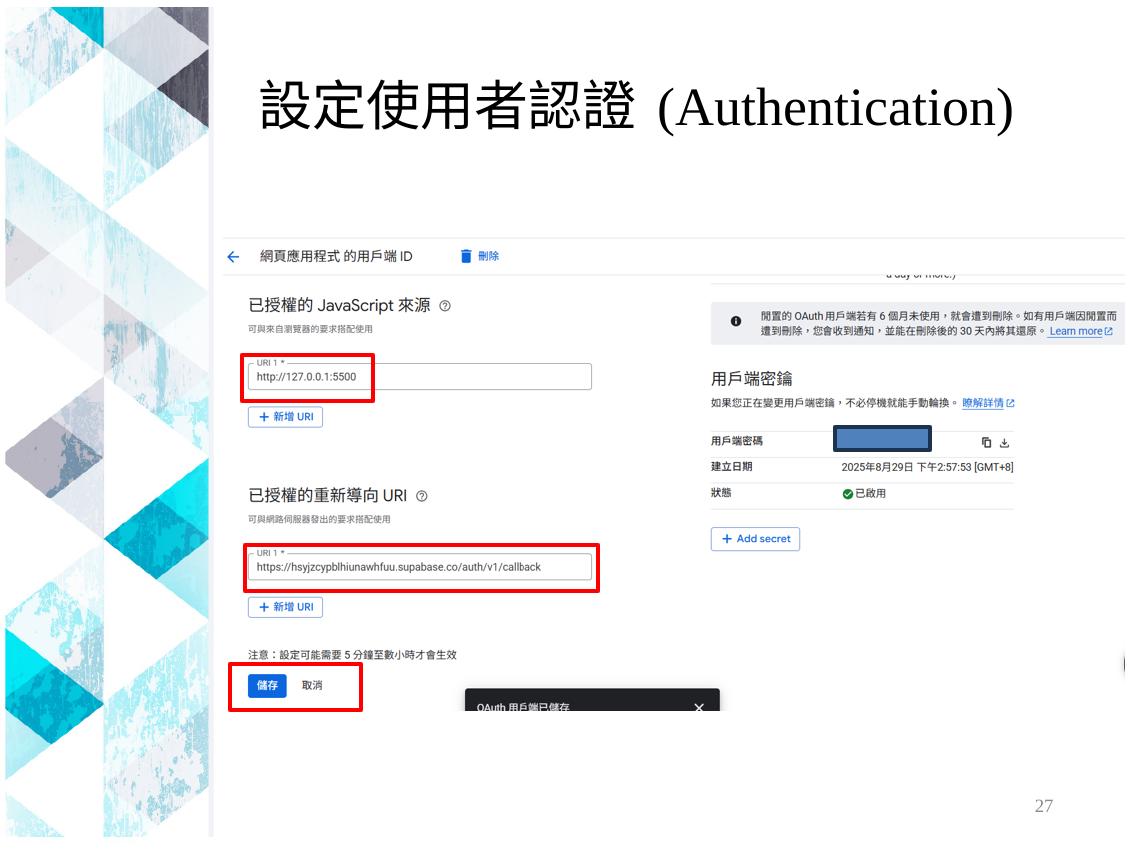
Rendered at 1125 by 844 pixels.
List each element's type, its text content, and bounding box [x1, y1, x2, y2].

slide_number 27 [806, 782, 1069, 827]
picture [0, 0, 1125, 844]
title 設定使用者認證 (Authentication) [243, 33, 1069, 175]
